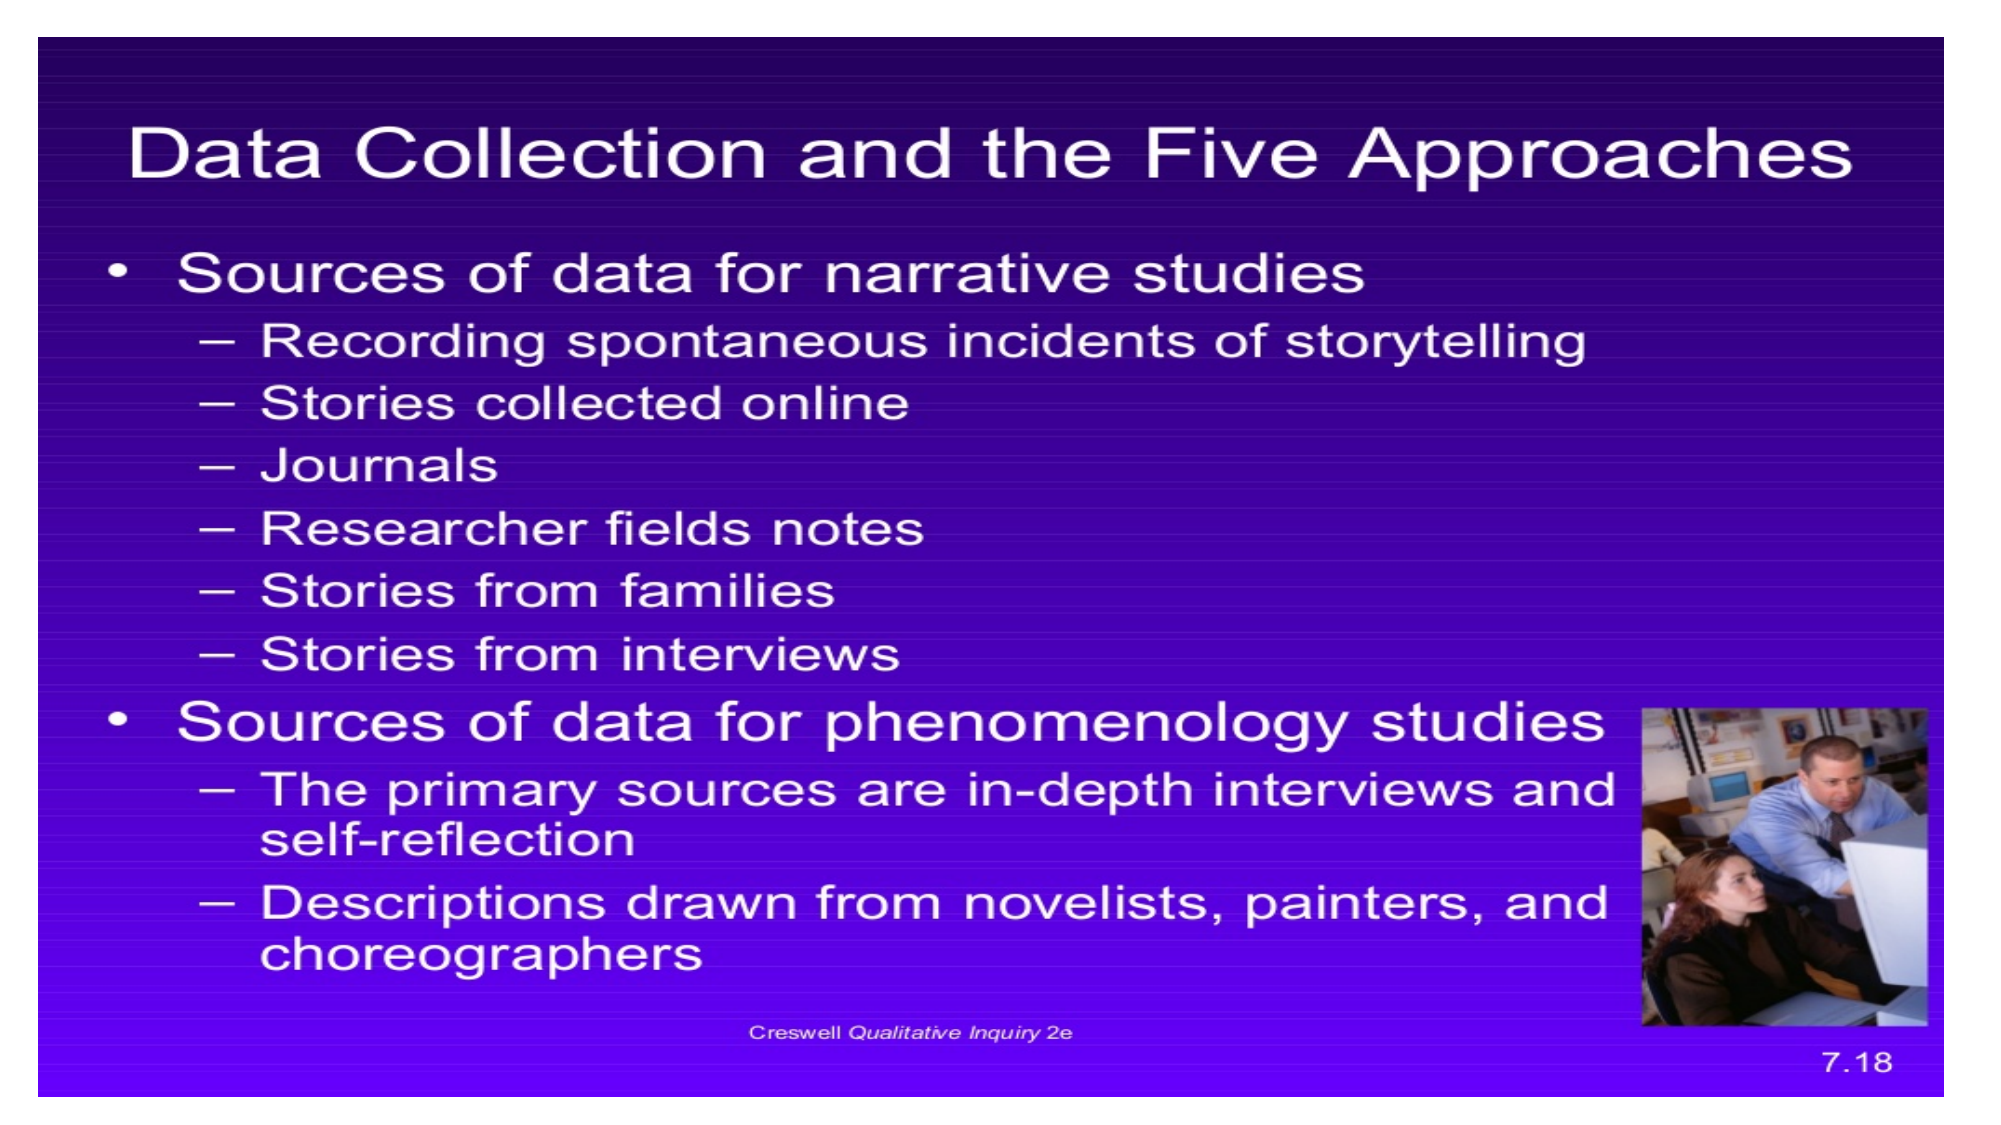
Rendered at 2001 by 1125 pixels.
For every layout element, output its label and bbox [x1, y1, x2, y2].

picture [37, 37, 1944, 1097]
